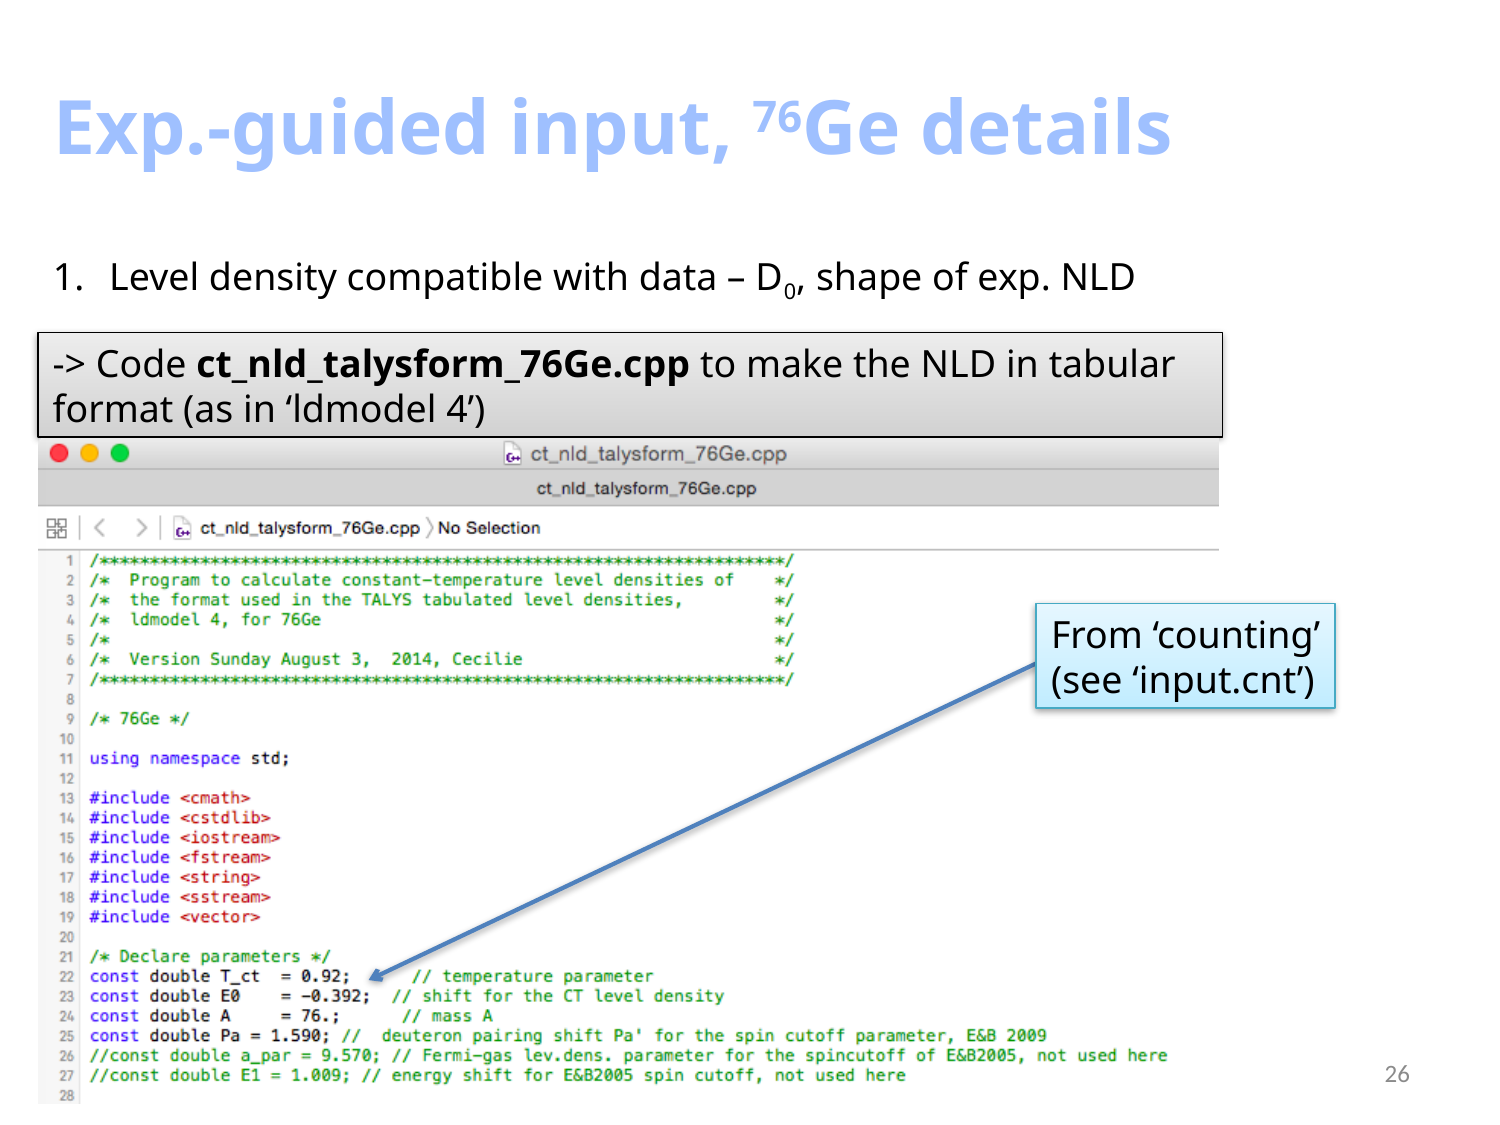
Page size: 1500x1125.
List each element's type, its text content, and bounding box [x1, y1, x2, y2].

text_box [368, 659, 1045, 981]
picture [37, 438, 1219, 1104]
text_box Level density compatible with data – D0, shape of exp. NLD [38, 245, 1444, 312]
text_box -> Code ct_nld_talysform_76Ge.cpp to make the NLD in tabular format (as in ‘ldmodel 4’) [37, 332, 1223, 438]
text_box From ‘counting’ (see ‘input.cnt’) [1223, 603, 1336, 709]
slide_number 26 [1223, 1042, 1425, 1103]
text_box Exp.-guided input, 76Ge details [38, 4, 1313, 245]
